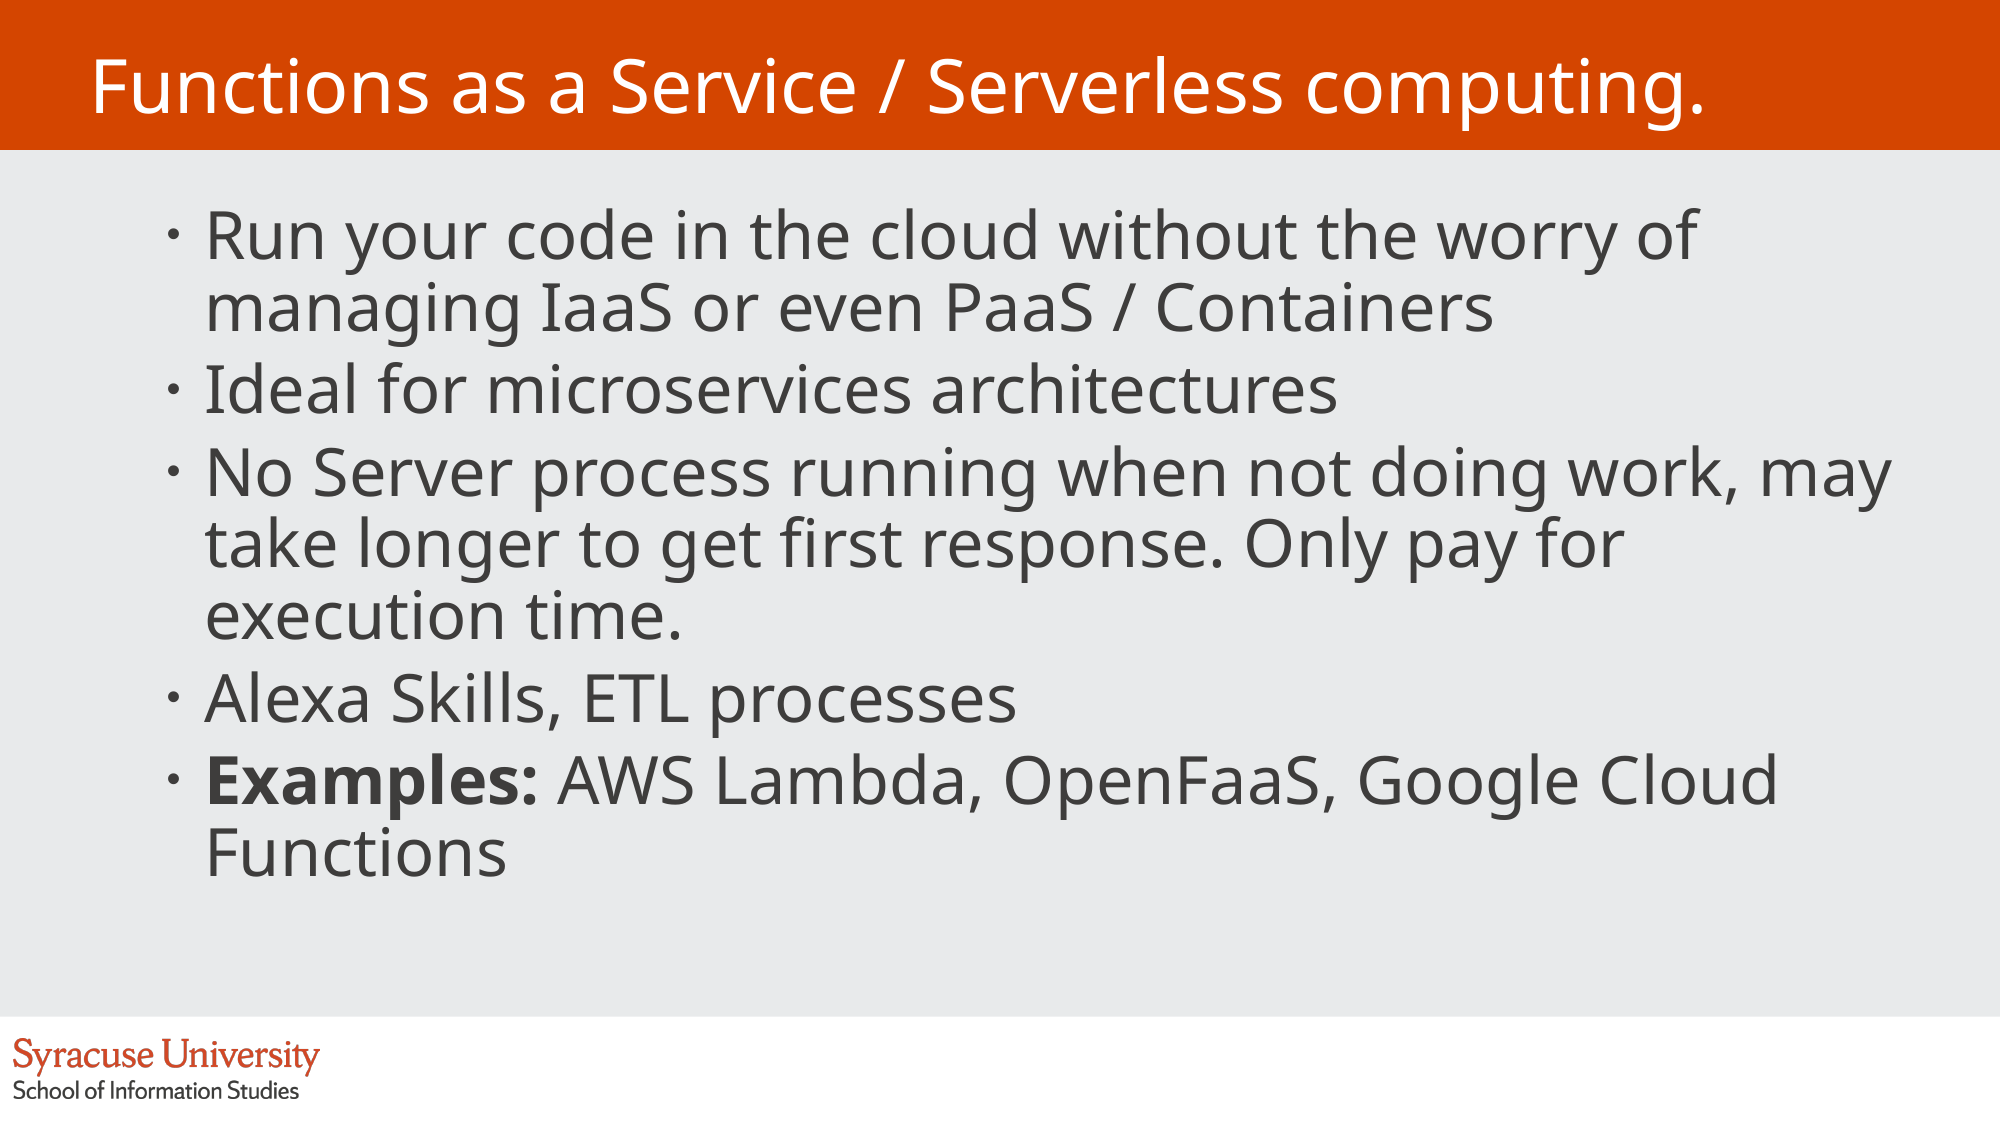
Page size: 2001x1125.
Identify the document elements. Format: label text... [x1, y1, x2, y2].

list Run your code in the cloud without the worry of managing IaaS or even PaaS / Containers Ideal for microservices architectures No Server process running when not doing work, may take longer to get first response. Only pay for execution time. Alexa Skills, ETL processes Examples: AWS Lambda, OpenFaaS, Google Cloud Functions [76, 194, 1925, 961]
title Functions as a Service / Serverless computing. [75, 41, 1925, 146]
picture [13, 1038, 320, 1099]
